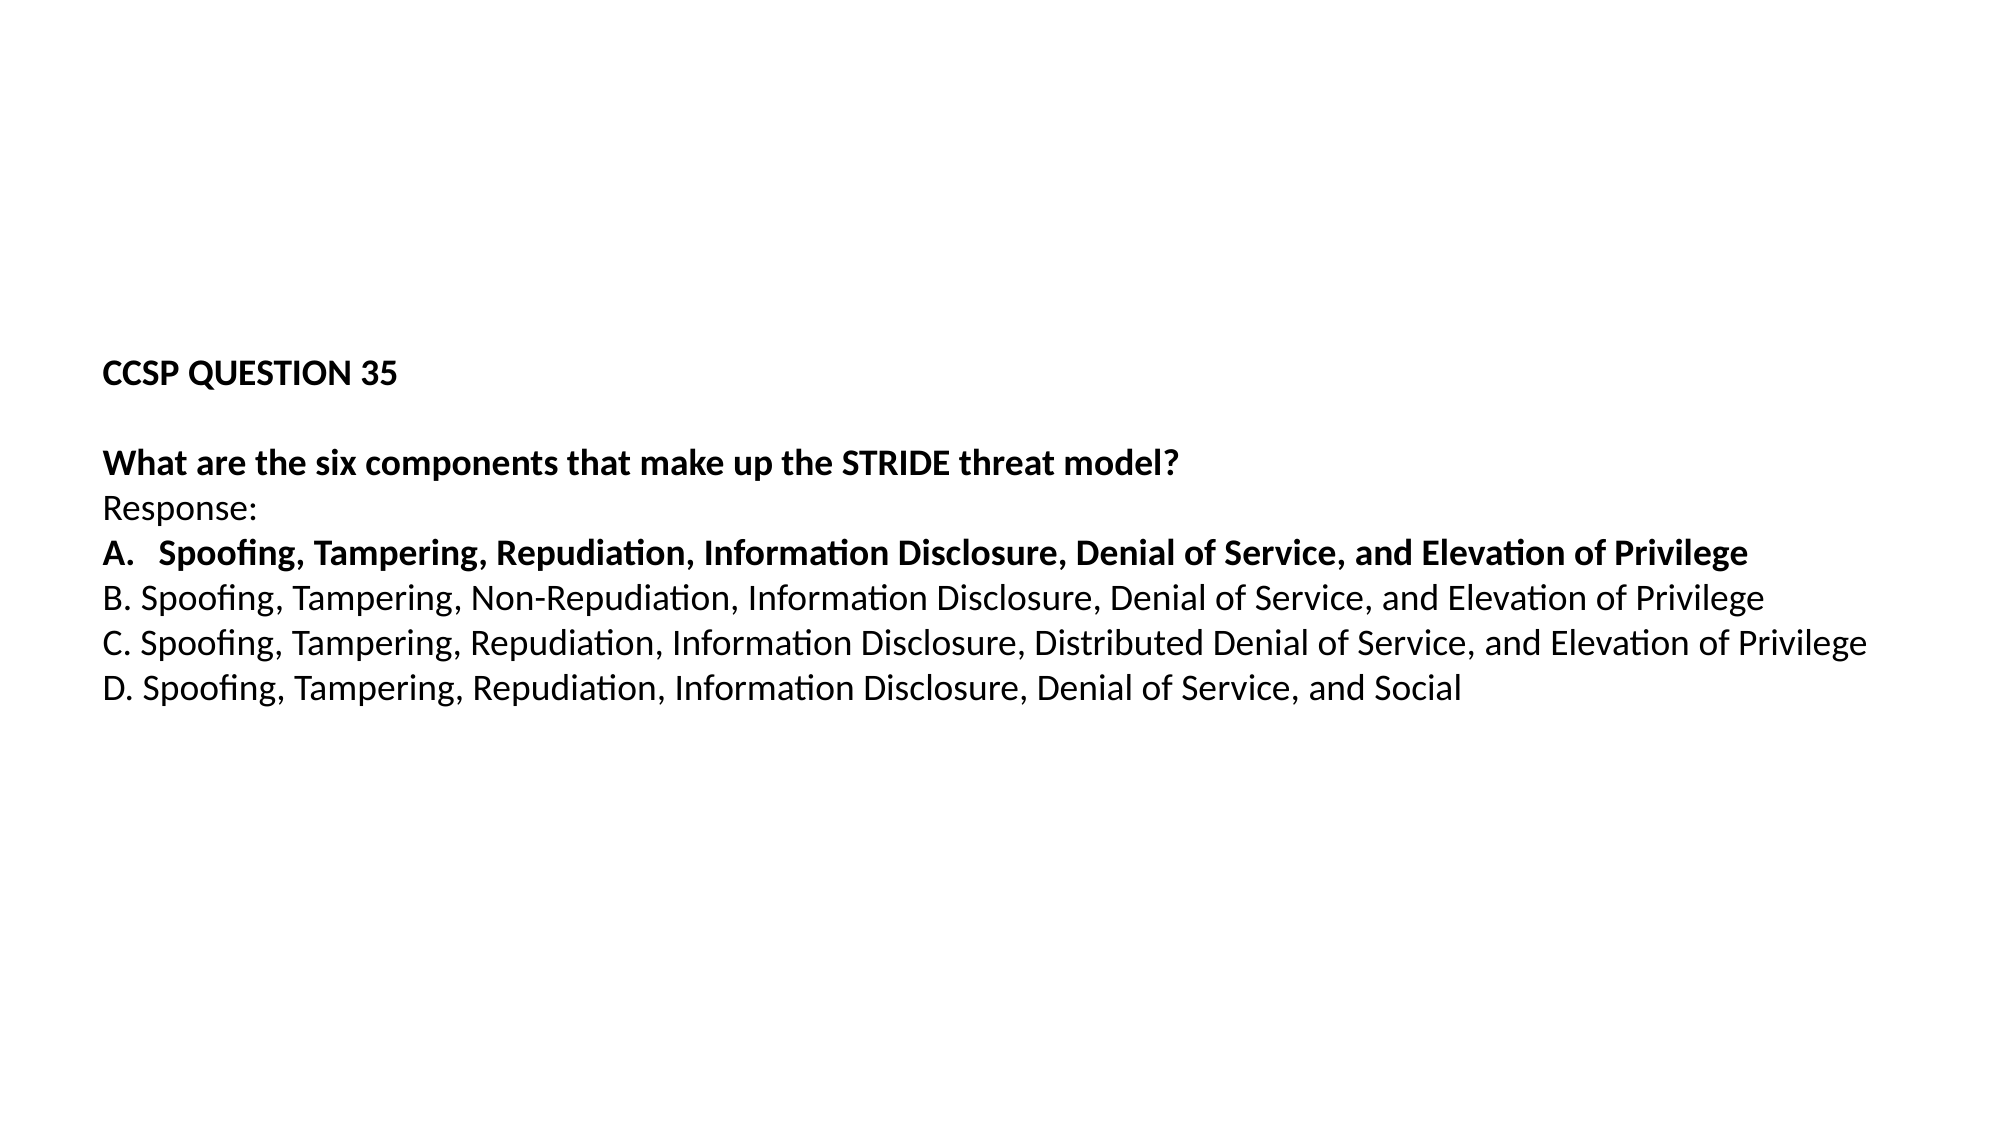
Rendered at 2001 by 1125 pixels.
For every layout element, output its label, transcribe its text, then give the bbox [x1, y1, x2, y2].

text_box CCSP QUESTION 35 What are the six components that make up the STRIDE threat model? Response: Spoofing, Tampering, Repudiation, Information Disclosure, Denial of Service, and Elevation of Privilege B. Spoofing, Tampering, Non-Repudiation, Information Disclosure, Denial of Service, and Elevation of Privilege C. Spoofing, Tampering, Repudiation, Information Disclosure, Distributed Denial of Service, and Elevation of Privilege D. Spoofing, Tampering, Repudiation, Information Disclosure, Denial of Service, and Social [87, 340, 1969, 716]
